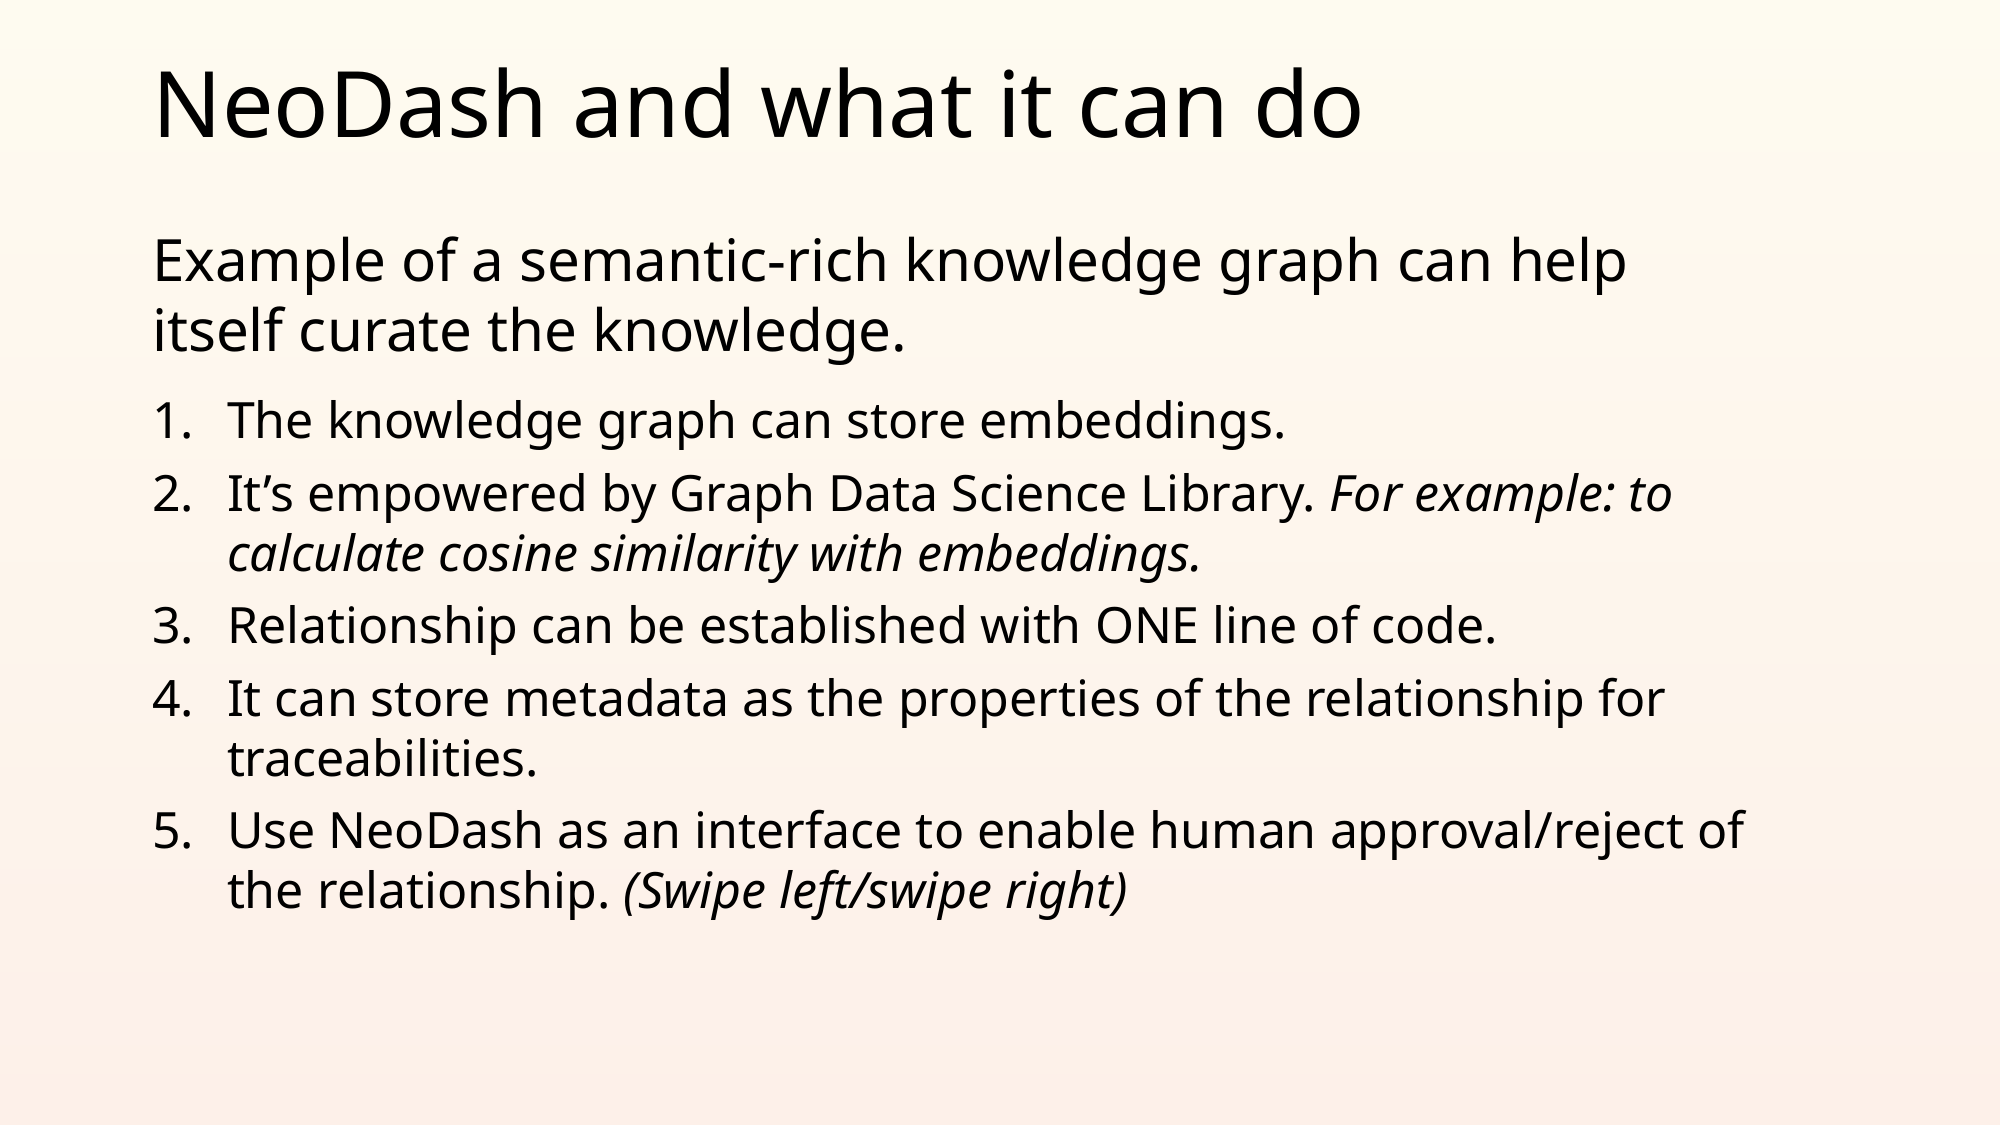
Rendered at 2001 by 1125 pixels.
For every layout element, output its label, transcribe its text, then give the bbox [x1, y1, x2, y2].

title NeoDash and what it can do [137, 30, 1863, 186]
text_box Example of a semantic-rich knowledge graph can help itself curate the knowledge. The knowledge graph can store embeddings. It’s empowered by Graph Data Science Library. For example: to calculate cosine similarity with embeddings. Relationship can be established with ONE line of code. It can store metadata as the properties of the relationship for traceabilities. Use NeoDash as an interface to enable human approval/reject of the relationship. (Swipe left/swipe right) [137, 216, 1790, 926]
